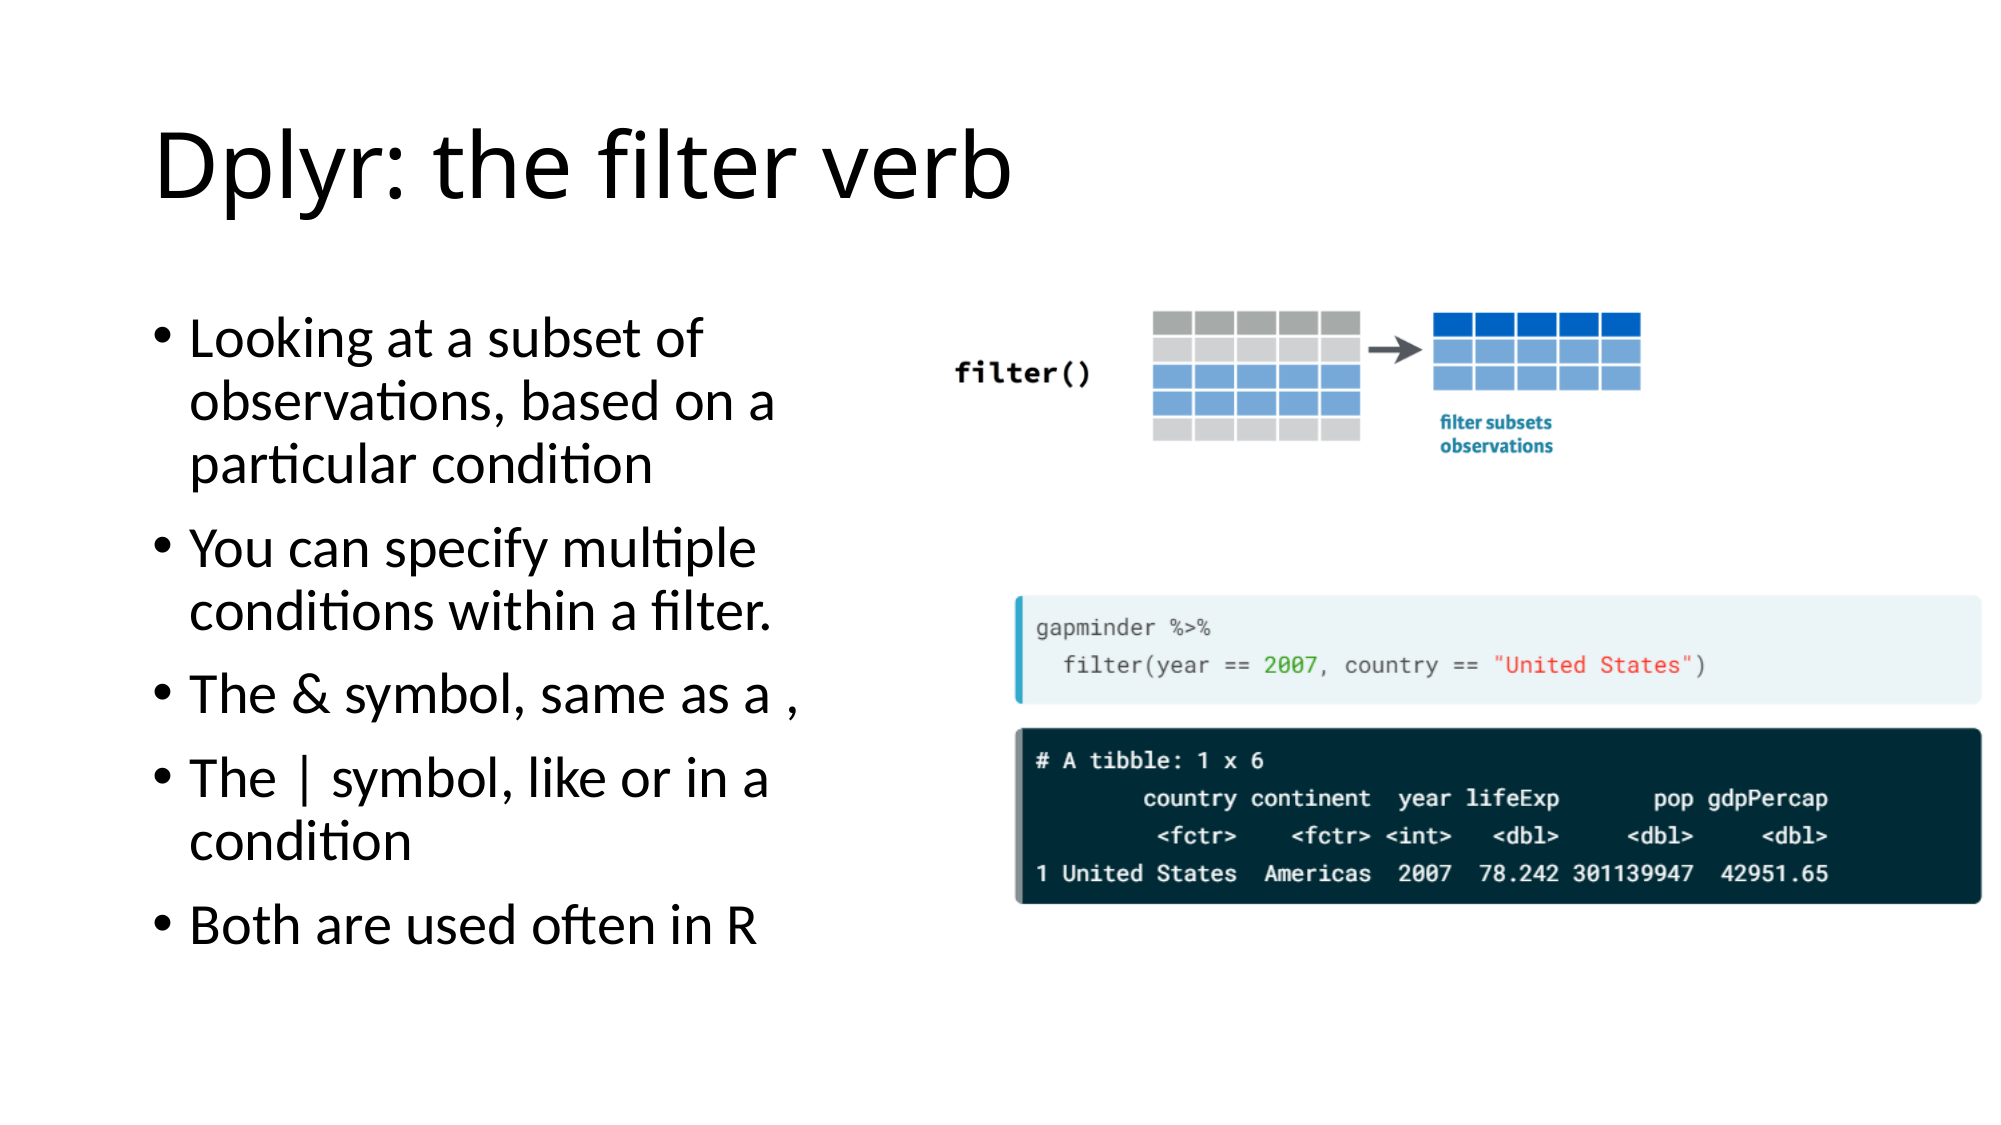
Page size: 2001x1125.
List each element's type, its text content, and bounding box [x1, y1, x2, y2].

list Looking at a subset of observations, based on a particular condition You can specify multiple conditions within a filter. The & symbol, same as a , The | symbol, like or in a condition Both are used often in R [137, 299, 1000, 1014]
picture [935, 259, 1754, 516]
picture [977, 582, 2001, 911]
title Dplyr: the filter verb [137, 59, 1863, 278]
